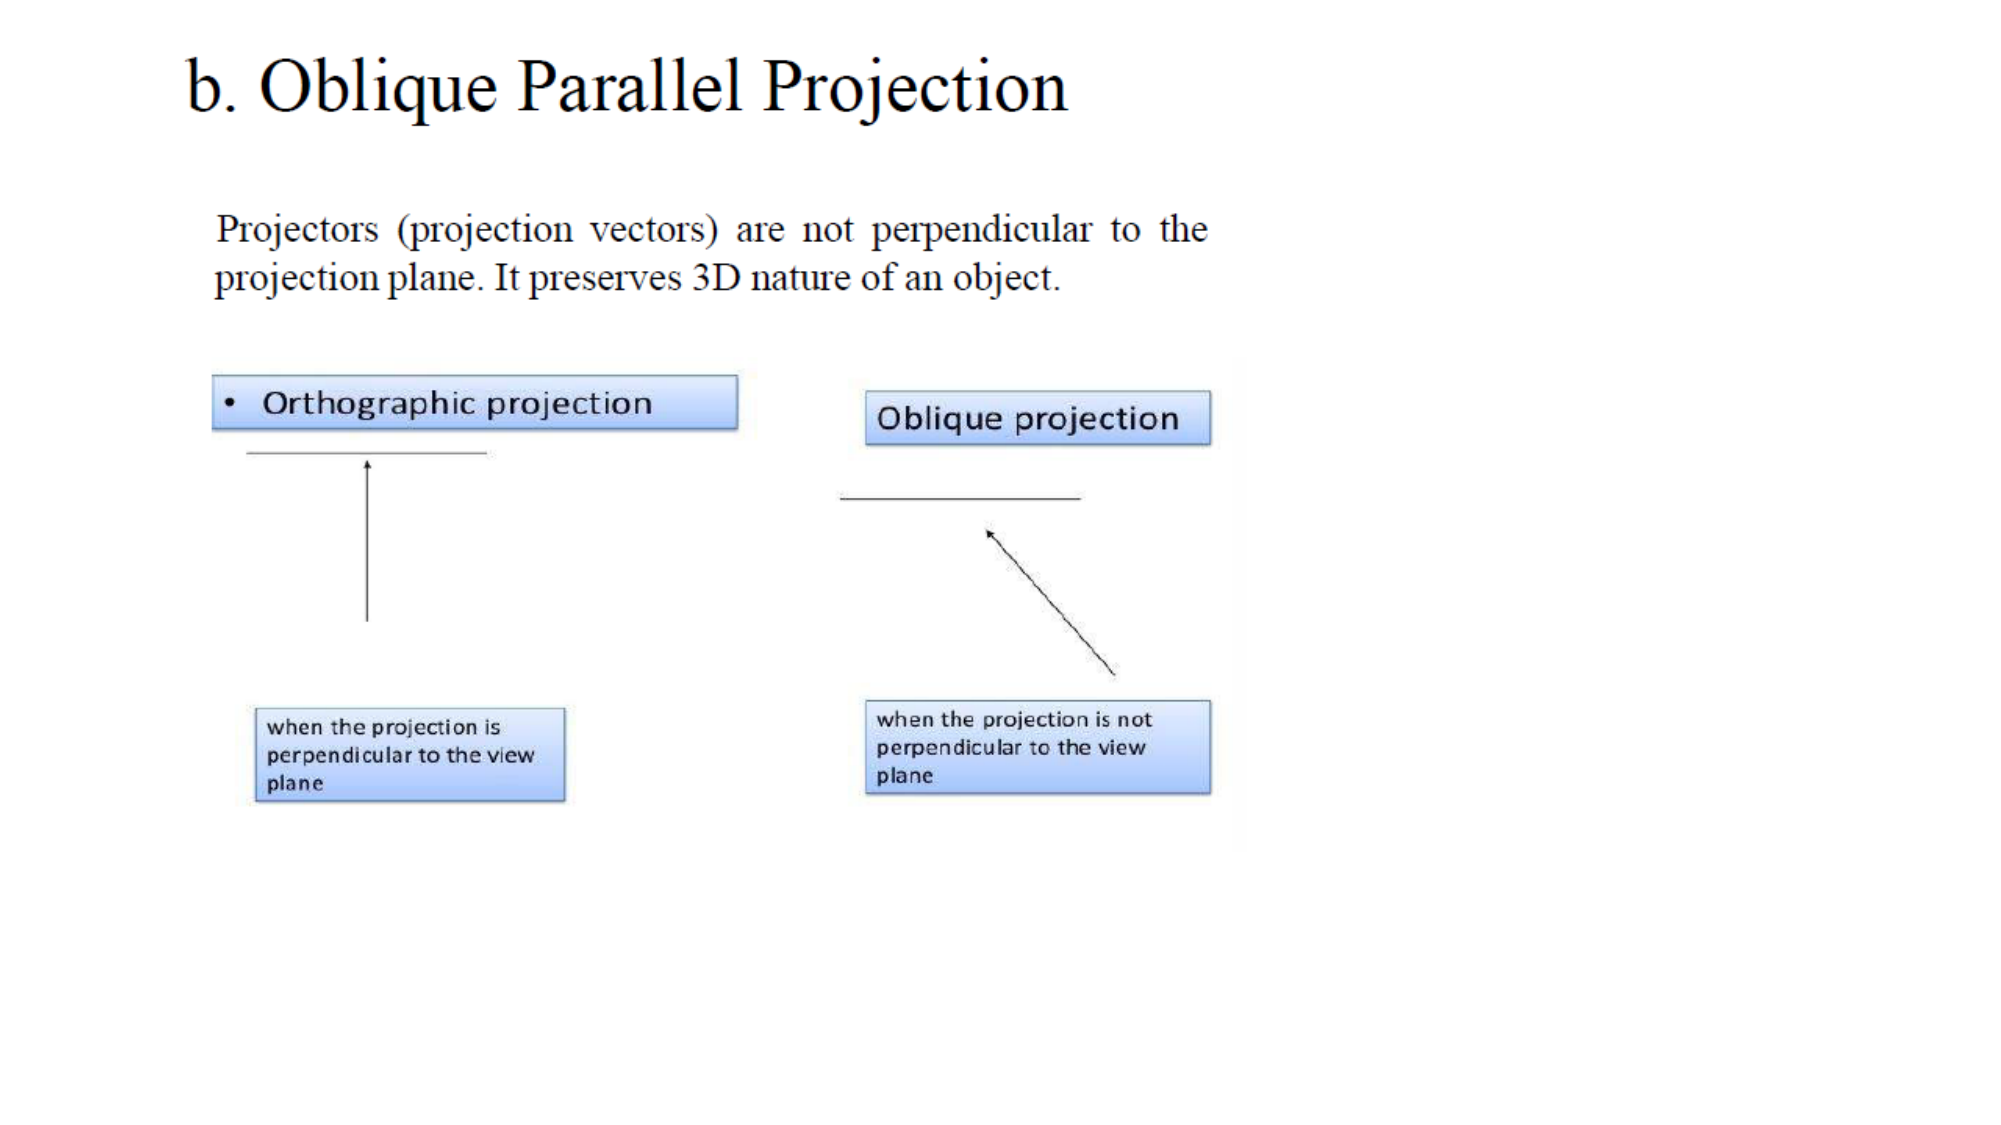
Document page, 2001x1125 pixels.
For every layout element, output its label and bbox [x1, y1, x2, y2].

picture [162, 37, 1298, 913]
